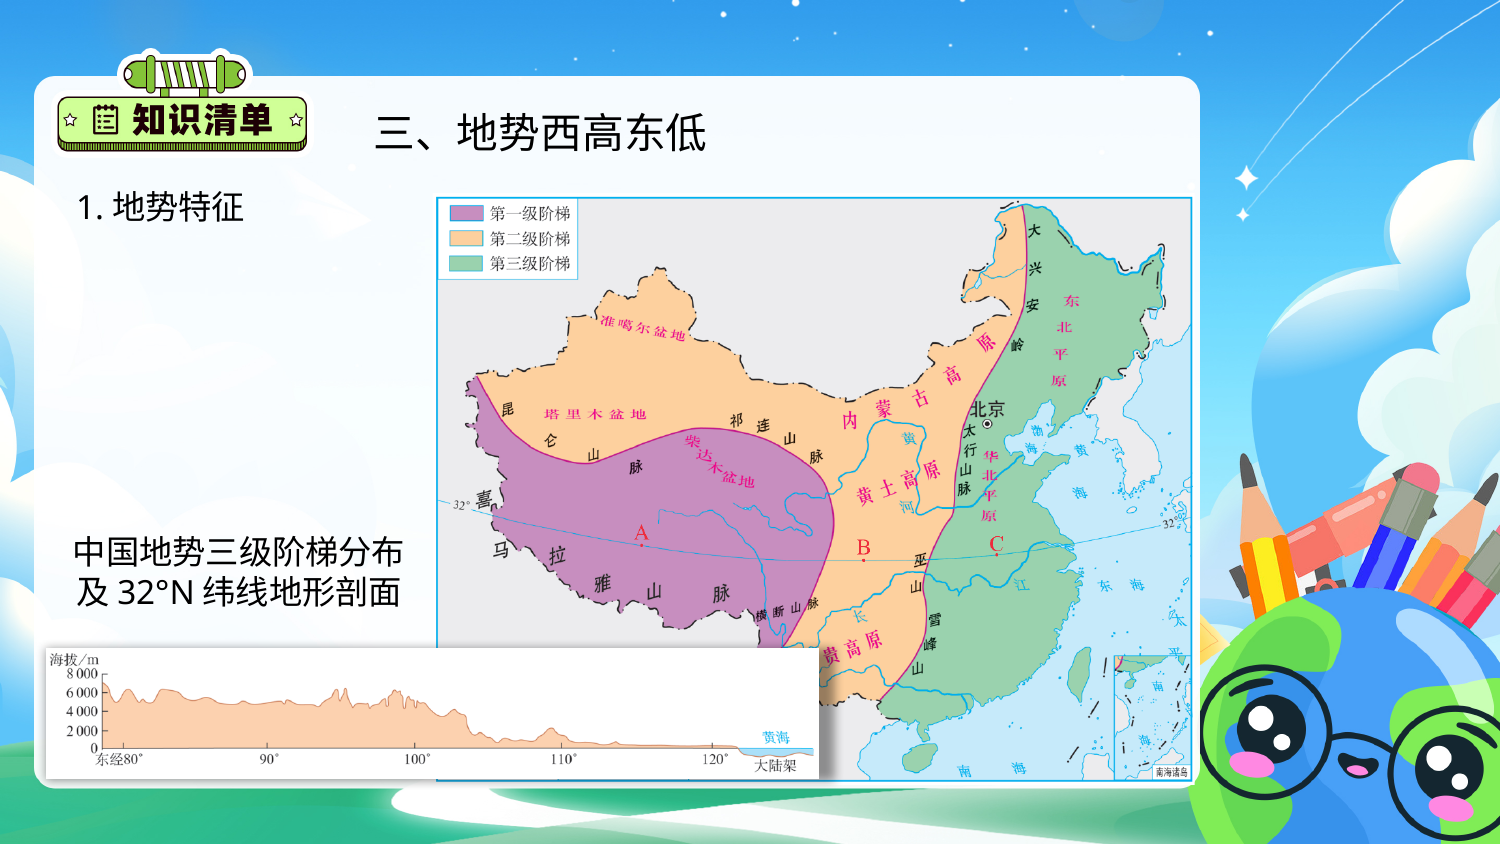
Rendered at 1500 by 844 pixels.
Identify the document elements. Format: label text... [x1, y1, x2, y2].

text_box 1.地势特征 [61, 158, 260, 234]
text_box 三、地势西高东低 [358, 74, 723, 165]
picture [0, 0, 1500, 844]
text_box 中国地势三级阶梯分布 及32°N纬线地形剖面 [58, 523, 421, 619]
